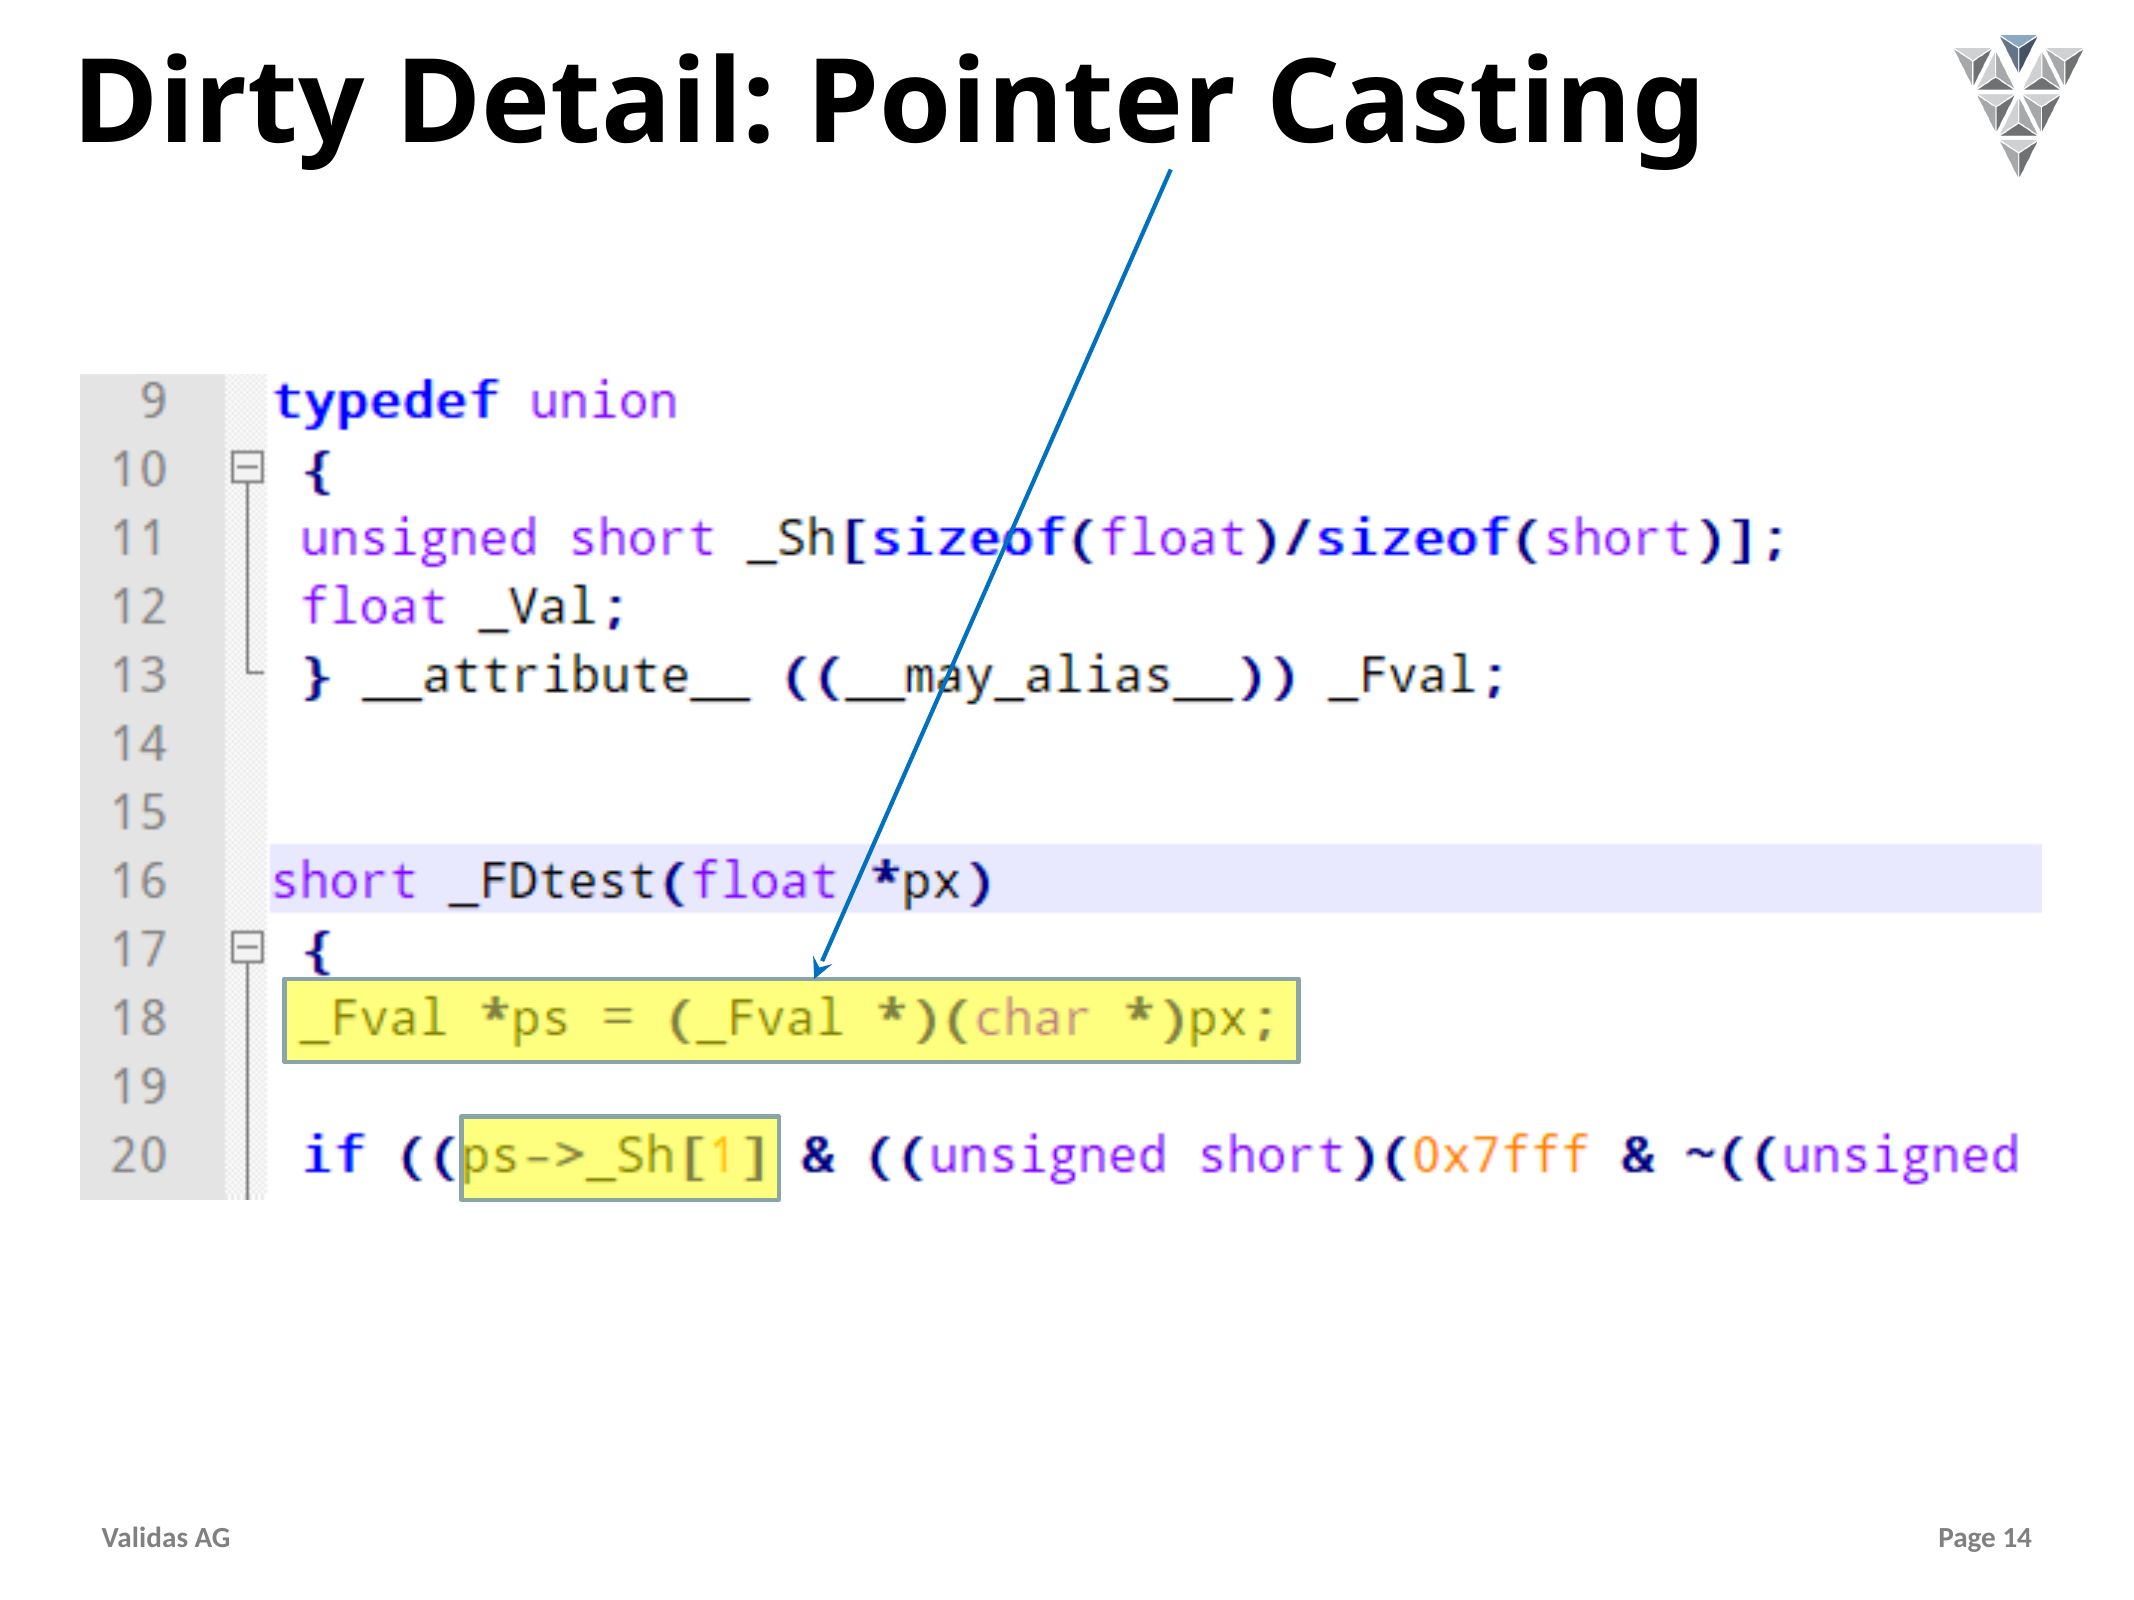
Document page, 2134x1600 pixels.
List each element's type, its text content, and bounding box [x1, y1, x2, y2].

title Dirty Detail: Pointer Casting [72, 15, 1835, 170]
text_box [814, 169, 1172, 980]
picture [79, 373, 2042, 1201]
picture [1954, 35, 2083, 177]
